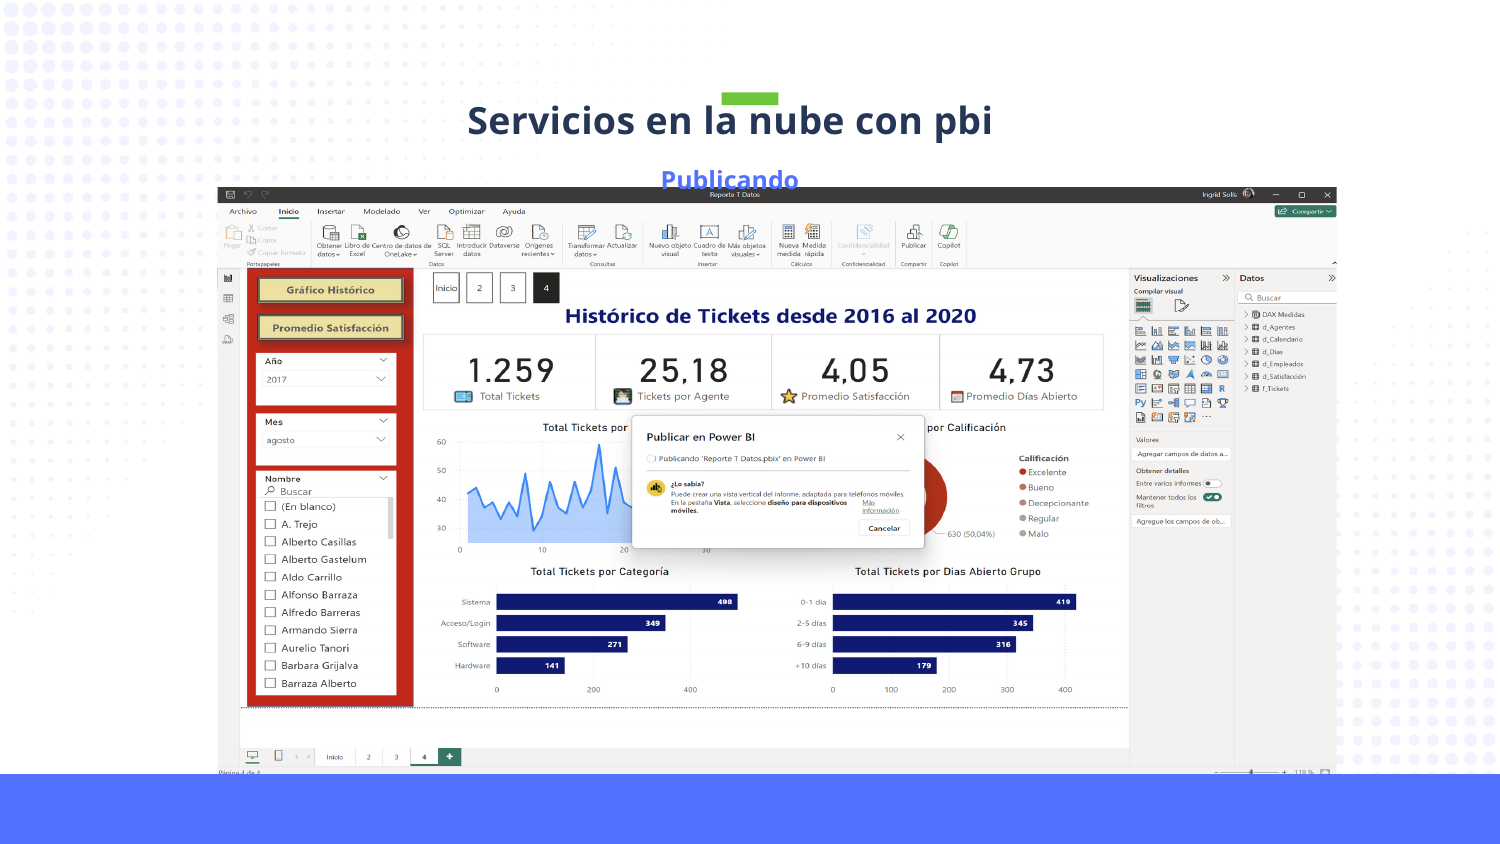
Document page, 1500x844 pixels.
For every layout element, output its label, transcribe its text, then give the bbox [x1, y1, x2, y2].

picture [0, 0, 1500, 773]
text_box [217, 187, 1337, 772]
text_box [721, 92, 779, 106]
text_box Publicando [217, 142, 1243, 195]
text_box Servicios en la nube con pbi [338, 105, 1134, 142]
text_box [0, 773, 1500, 844]
